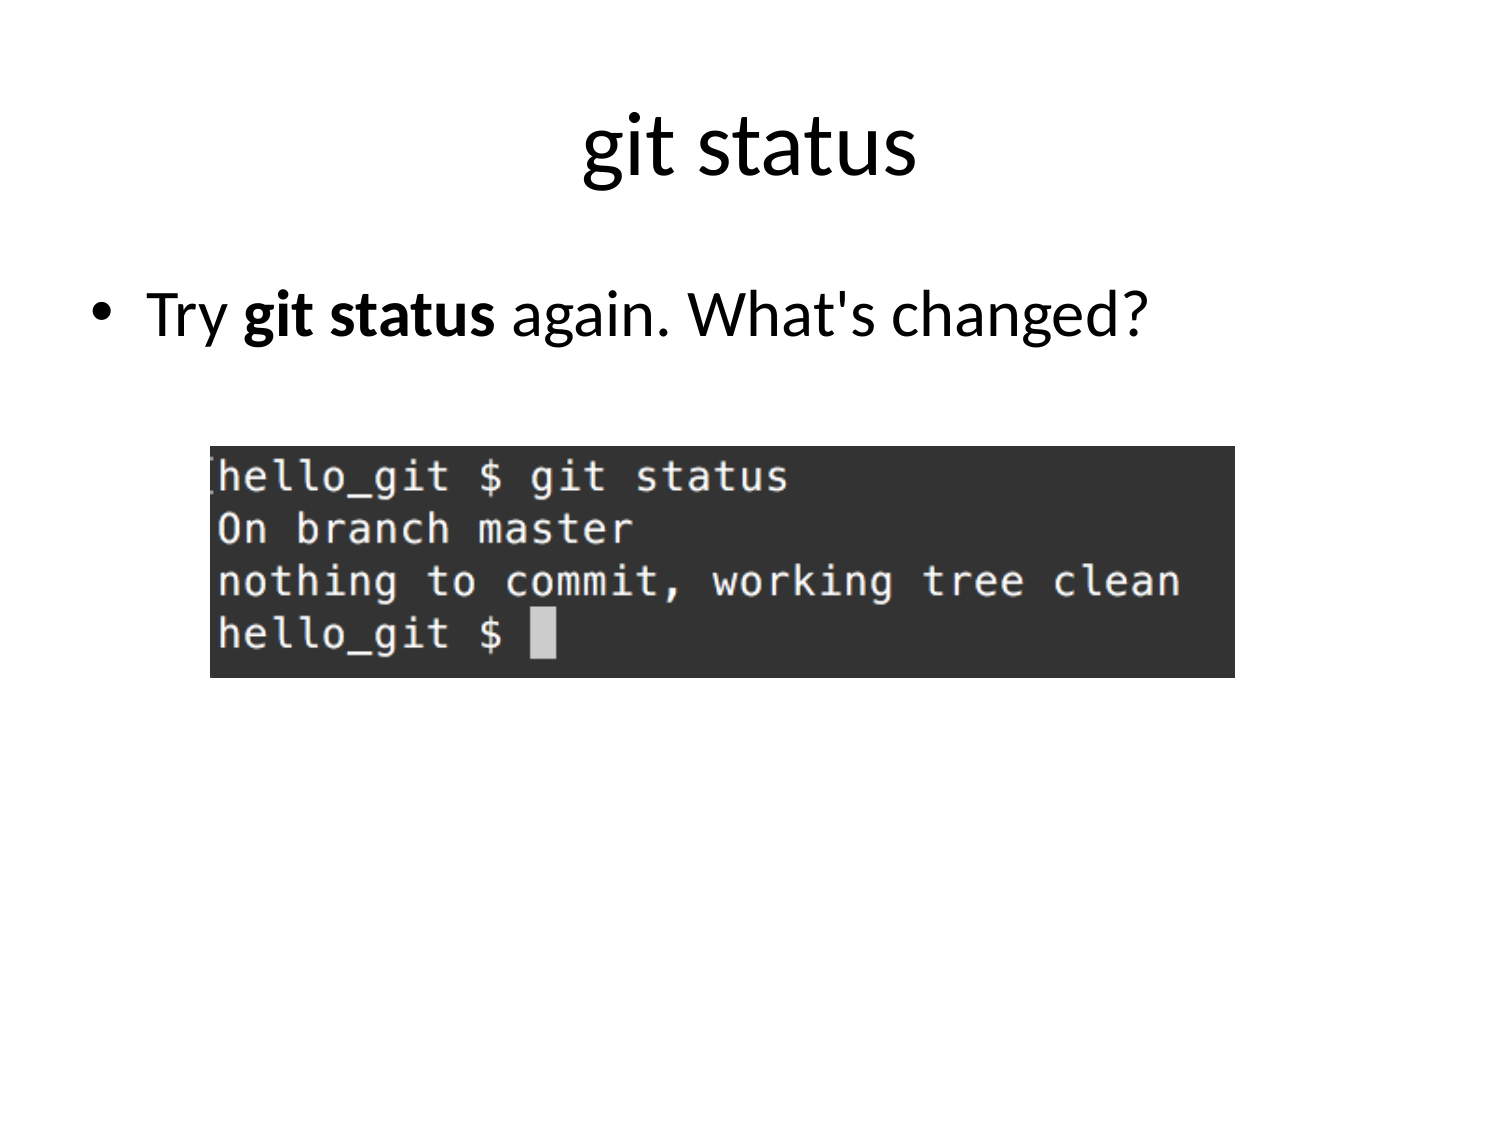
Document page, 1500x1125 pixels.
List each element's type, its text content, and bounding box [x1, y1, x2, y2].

title git status [75, 45, 1425, 233]
list Try git status again. What's changed? [75, 262, 1425, 1005]
picture [210, 446, 1236, 678]
